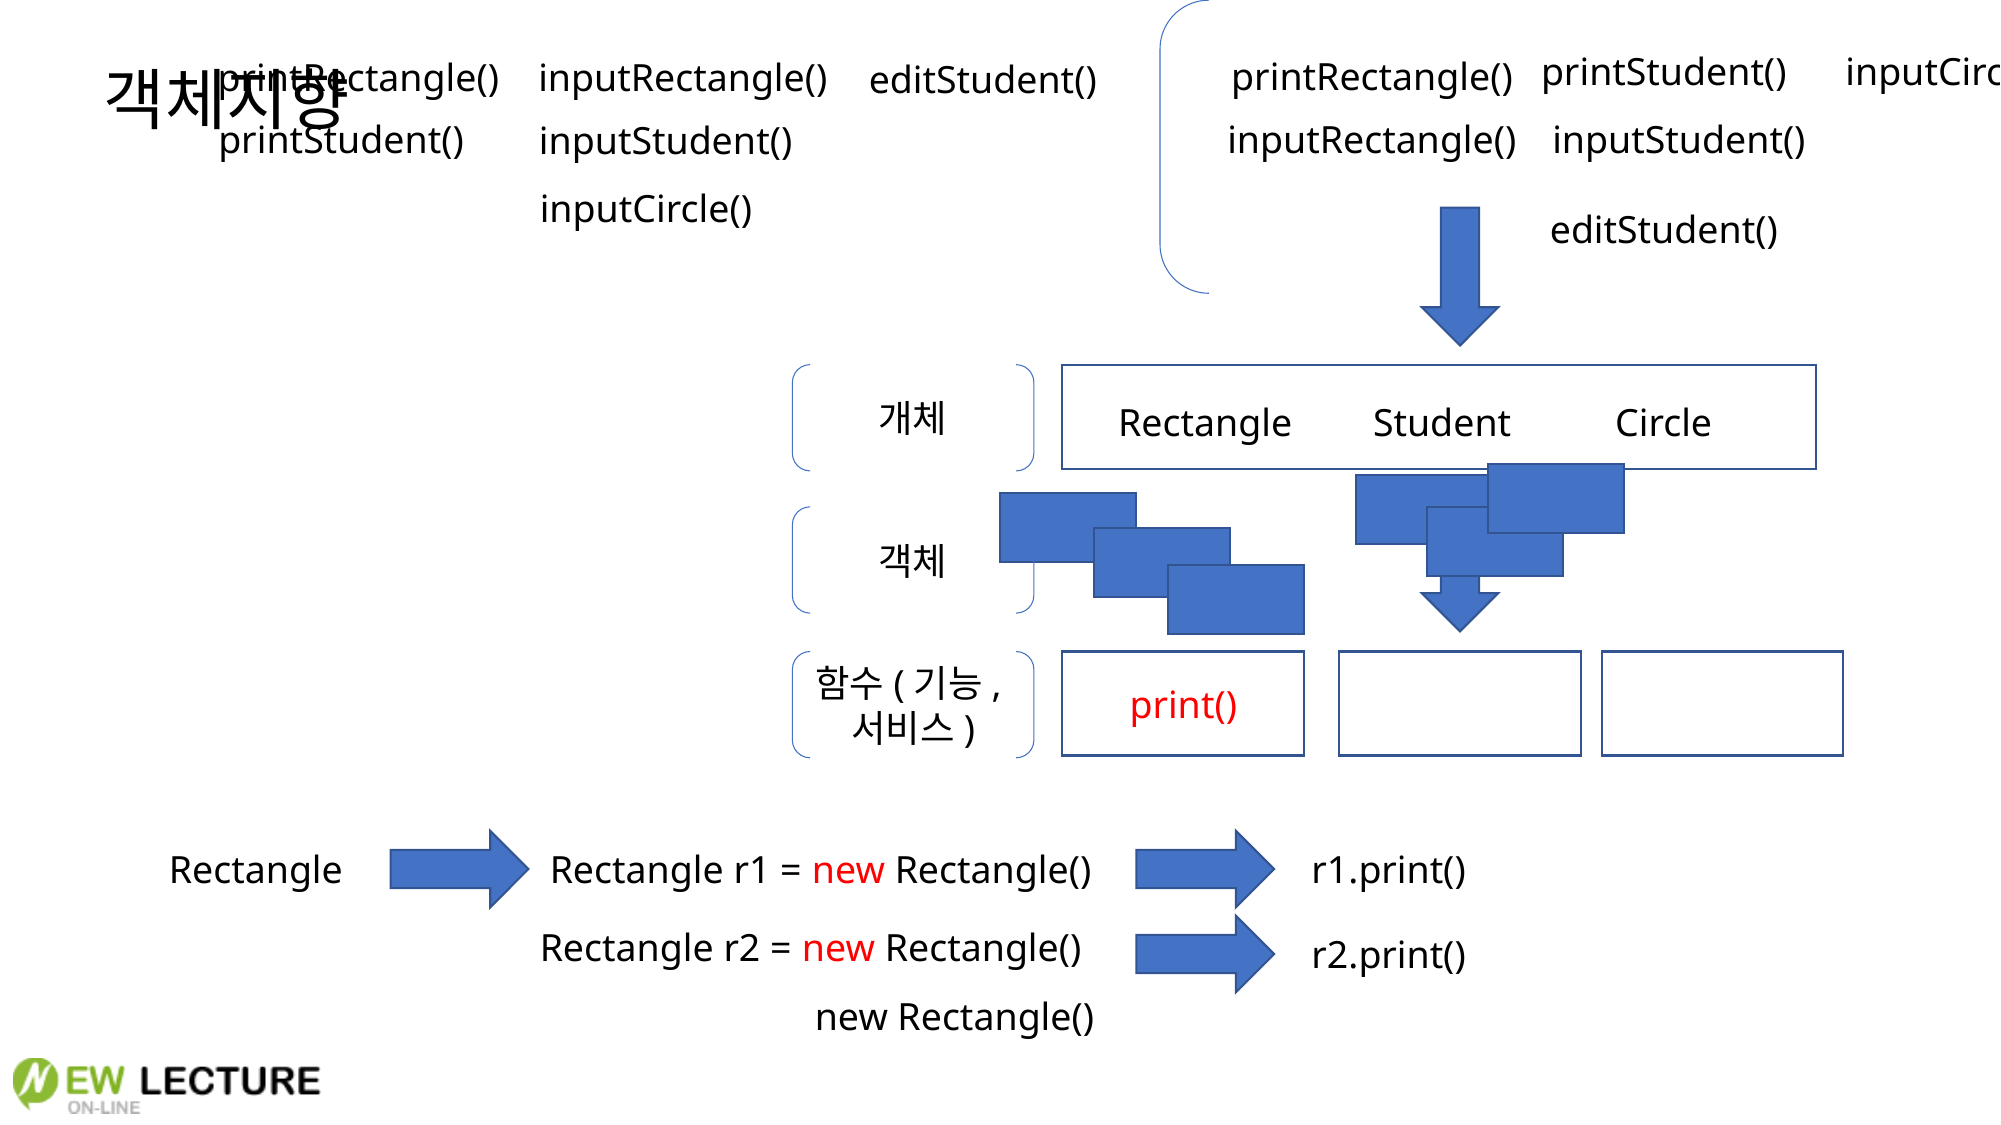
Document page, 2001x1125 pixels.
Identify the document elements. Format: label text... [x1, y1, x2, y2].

text_box printRectangle() [202, 46, 515, 106]
text_box [1061, 364, 1817, 470]
text_box [1419, 577, 1501, 633]
text_box 개체 [791, 364, 1035, 472]
text_box [389, 828, 530, 910]
text_box printStudent() [203, 108, 479, 169]
text_box Rectangle r1 = new Rectangle() [534, 838, 1107, 899]
text_box r1.print() [1296, 838, 1481, 899]
text_box inputStudent() [524, 109, 808, 169]
text_box inputRectangle() [523, 46, 843, 106]
picture [13, 1058, 323, 1114]
text_box inputCircle() [525, 177, 768, 238]
text_box editStudent() [853, 48, 1112, 109]
text_box [1135, 913, 1276, 995]
text_box [1419, 206, 1501, 347]
text_box [1338, 650, 1582, 757]
text_box [1135, 828, 1276, 910]
text_box print() [1061, 650, 1305, 757]
text_box [1159, 0, 2000, 294]
text_box new Rectangle() [799, 985, 1110, 1046]
text_box [1167, 564, 1305, 635]
text_box r2.print() [1296, 923, 1481, 984]
text_box [1487, 463, 1625, 534]
text_box [1355, 474, 1487, 545]
text_box 함수(기능,서비스) [791, 650, 1035, 759]
text_box 객체 [791, 506, 1035, 614]
text_box Rectangle [154, 838, 358, 899]
text_box [1426, 506, 1564, 577]
text_box [999, 492, 1137, 563]
text_box 객체지향 [89, 50, 365, 146]
text_box [1601, 650, 1844, 757]
text_box Rectangle r2 = new Rectangle() [524, 916, 1097, 977]
text_box [1093, 527, 1231, 598]
